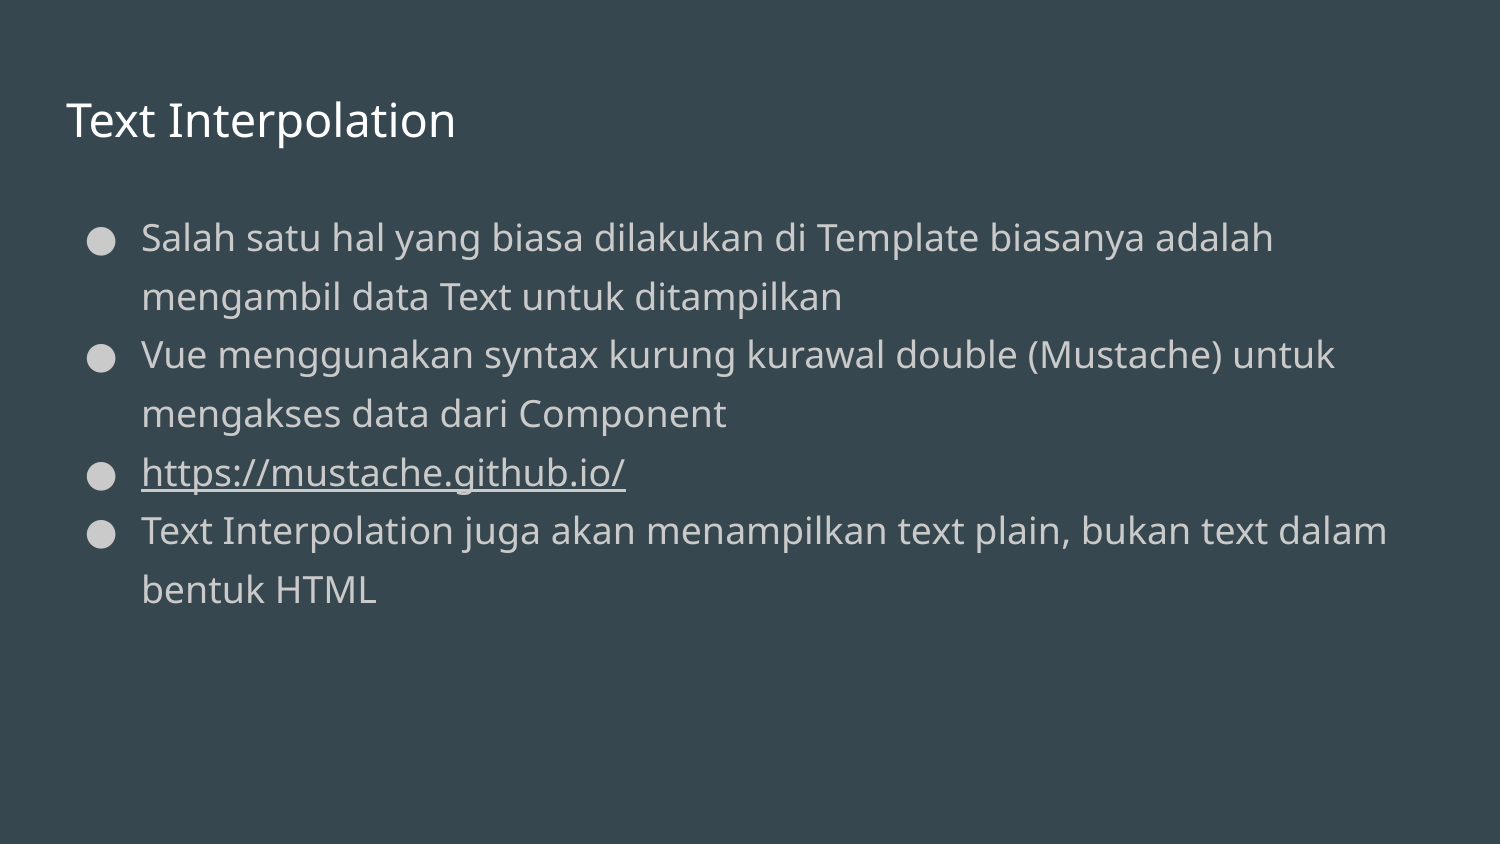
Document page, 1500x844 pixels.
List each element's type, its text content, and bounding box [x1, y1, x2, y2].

title Text Interpolation [51, 72, 1449, 167]
list Salah satu hal yang biasa dilakukan di Template biasanya adalah mengambil data Text untuk ditampilkan Vue menggunakan syntax kurung kurawal double (Mustache) untuk mengakses data dari Component https://mustache.github.io/ Text Interpolation juga akan menampilkan text plain, bukan text dalam bentuk HTML [51, 189, 1449, 750]
